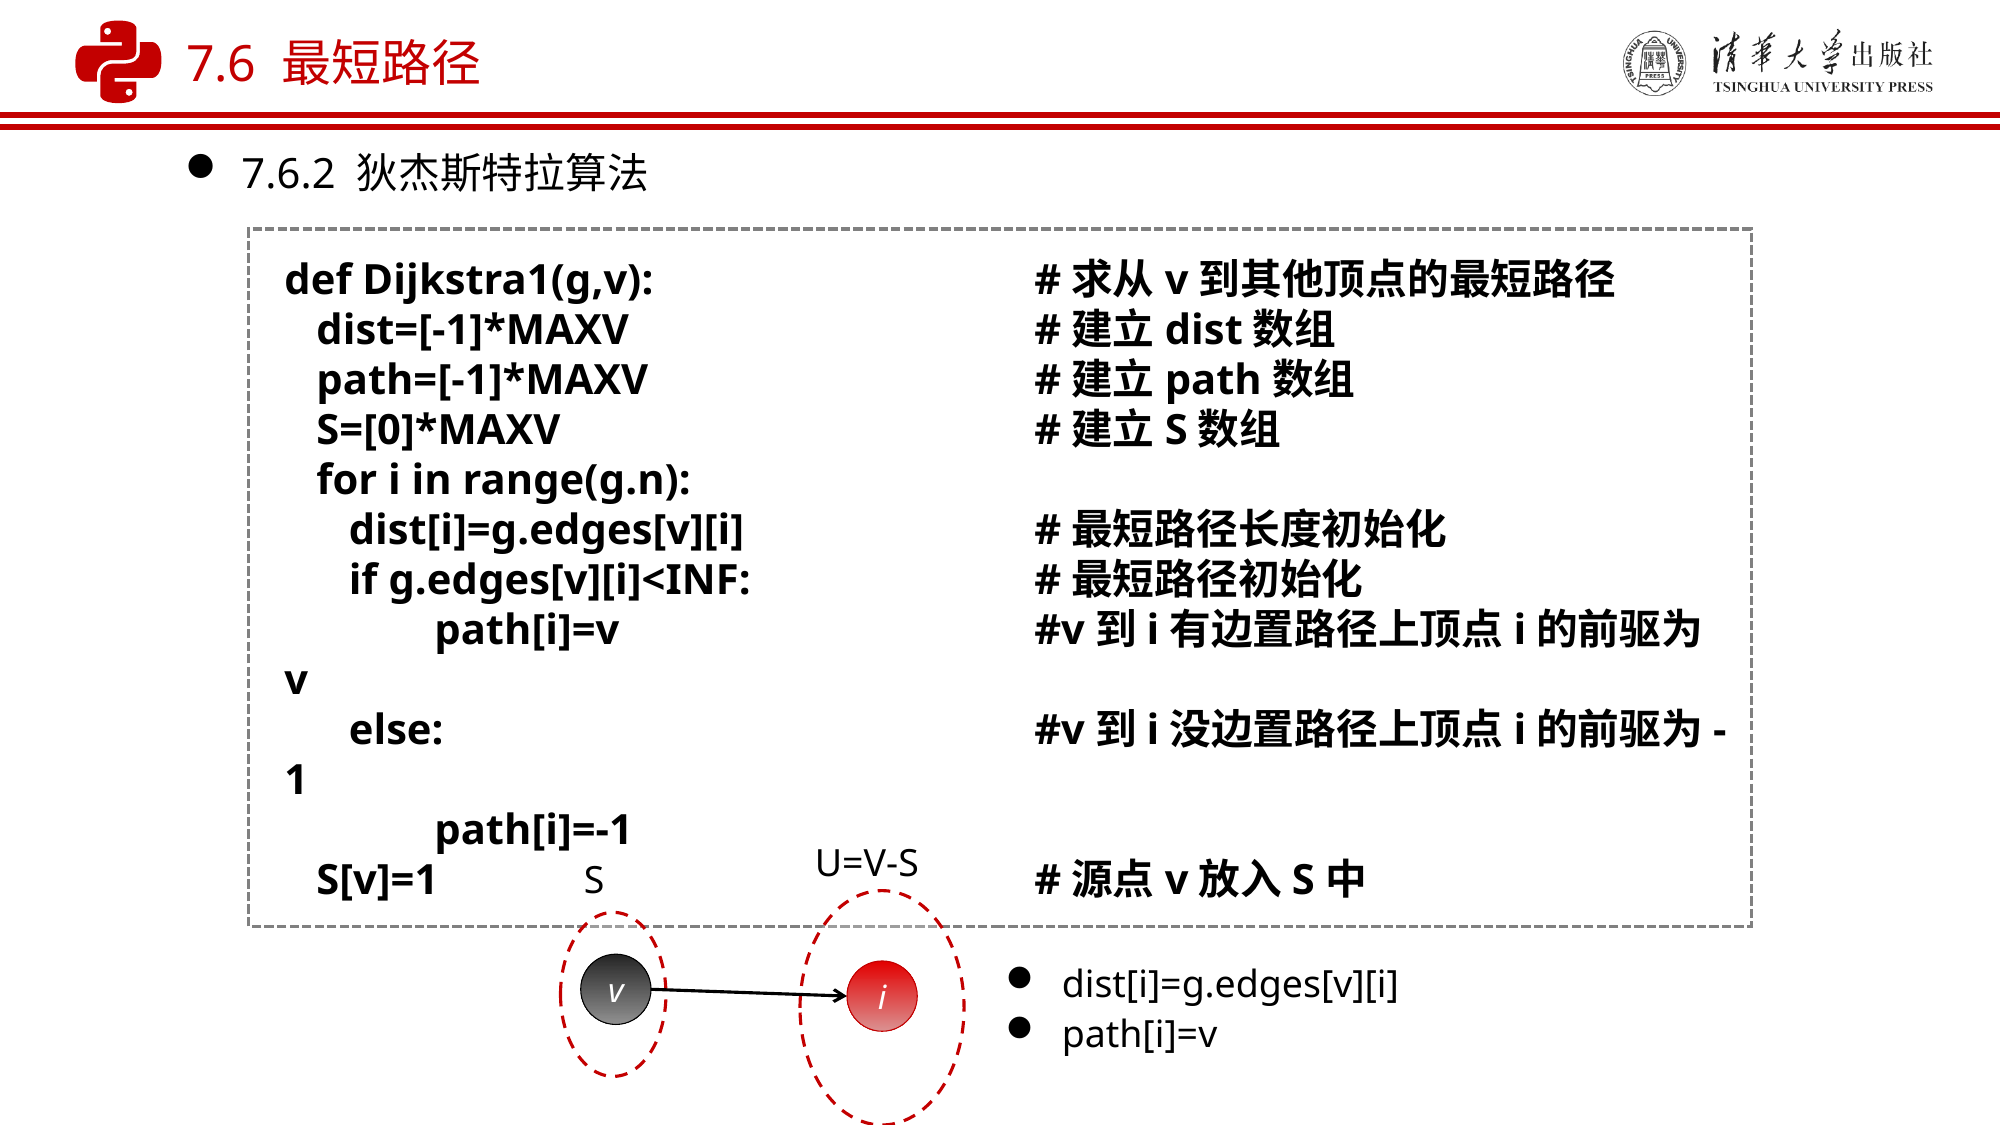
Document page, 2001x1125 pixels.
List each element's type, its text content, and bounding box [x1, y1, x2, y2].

text_box 7.6 最短路径 [171, 24, 497, 99]
text_box 7.6.2 狄杰斯特拉算法 [170, 139, 966, 204]
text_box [560, 831, 1499, 1125]
text_box def Dijkstra1(g,v): #求从v到其他顶点的最短路径 dist=[-1]*MAXV #建立dist数组 path=[-1]*MAXV #建立path数组 S=[0]*MAXV #建立S数组 for i in range(g.n): dist[i]=g.edges[v][i] #最短路径长度初始化 if g.edges[v][i]<INF: #最短路径初始化 path[i]=v #v到i有边置路径上顶点i的前驱为v else: #v到i没边置路径上顶点i的前驱为-1 path[i]=-1 S[v]=1 #源点v放入S中 [248, 228, 1752, 927]
